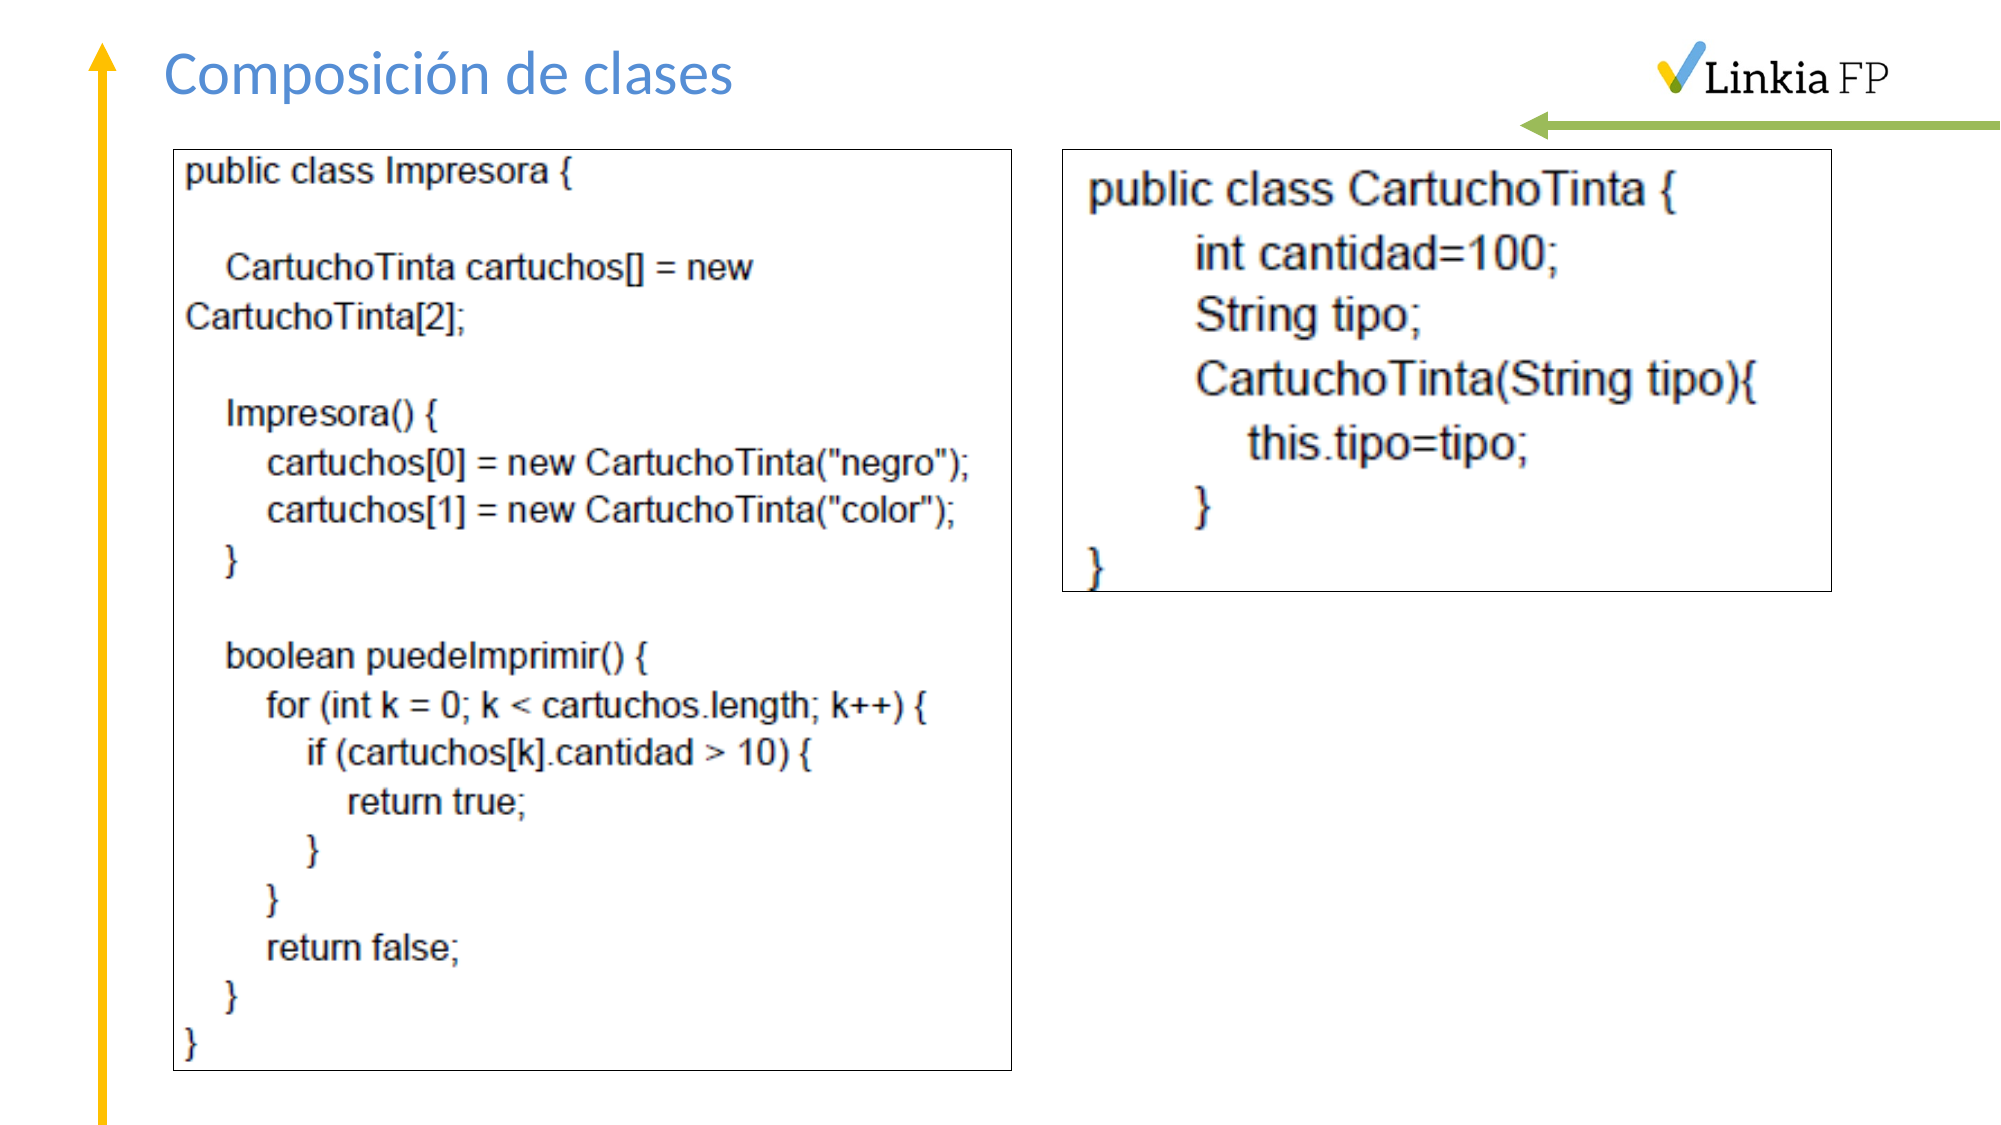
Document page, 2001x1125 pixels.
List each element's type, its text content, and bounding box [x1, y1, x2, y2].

picture [1061, 148, 1832, 593]
title Composición de clases [149, 5, 1957, 134]
picture [172, 148, 1012, 1071]
